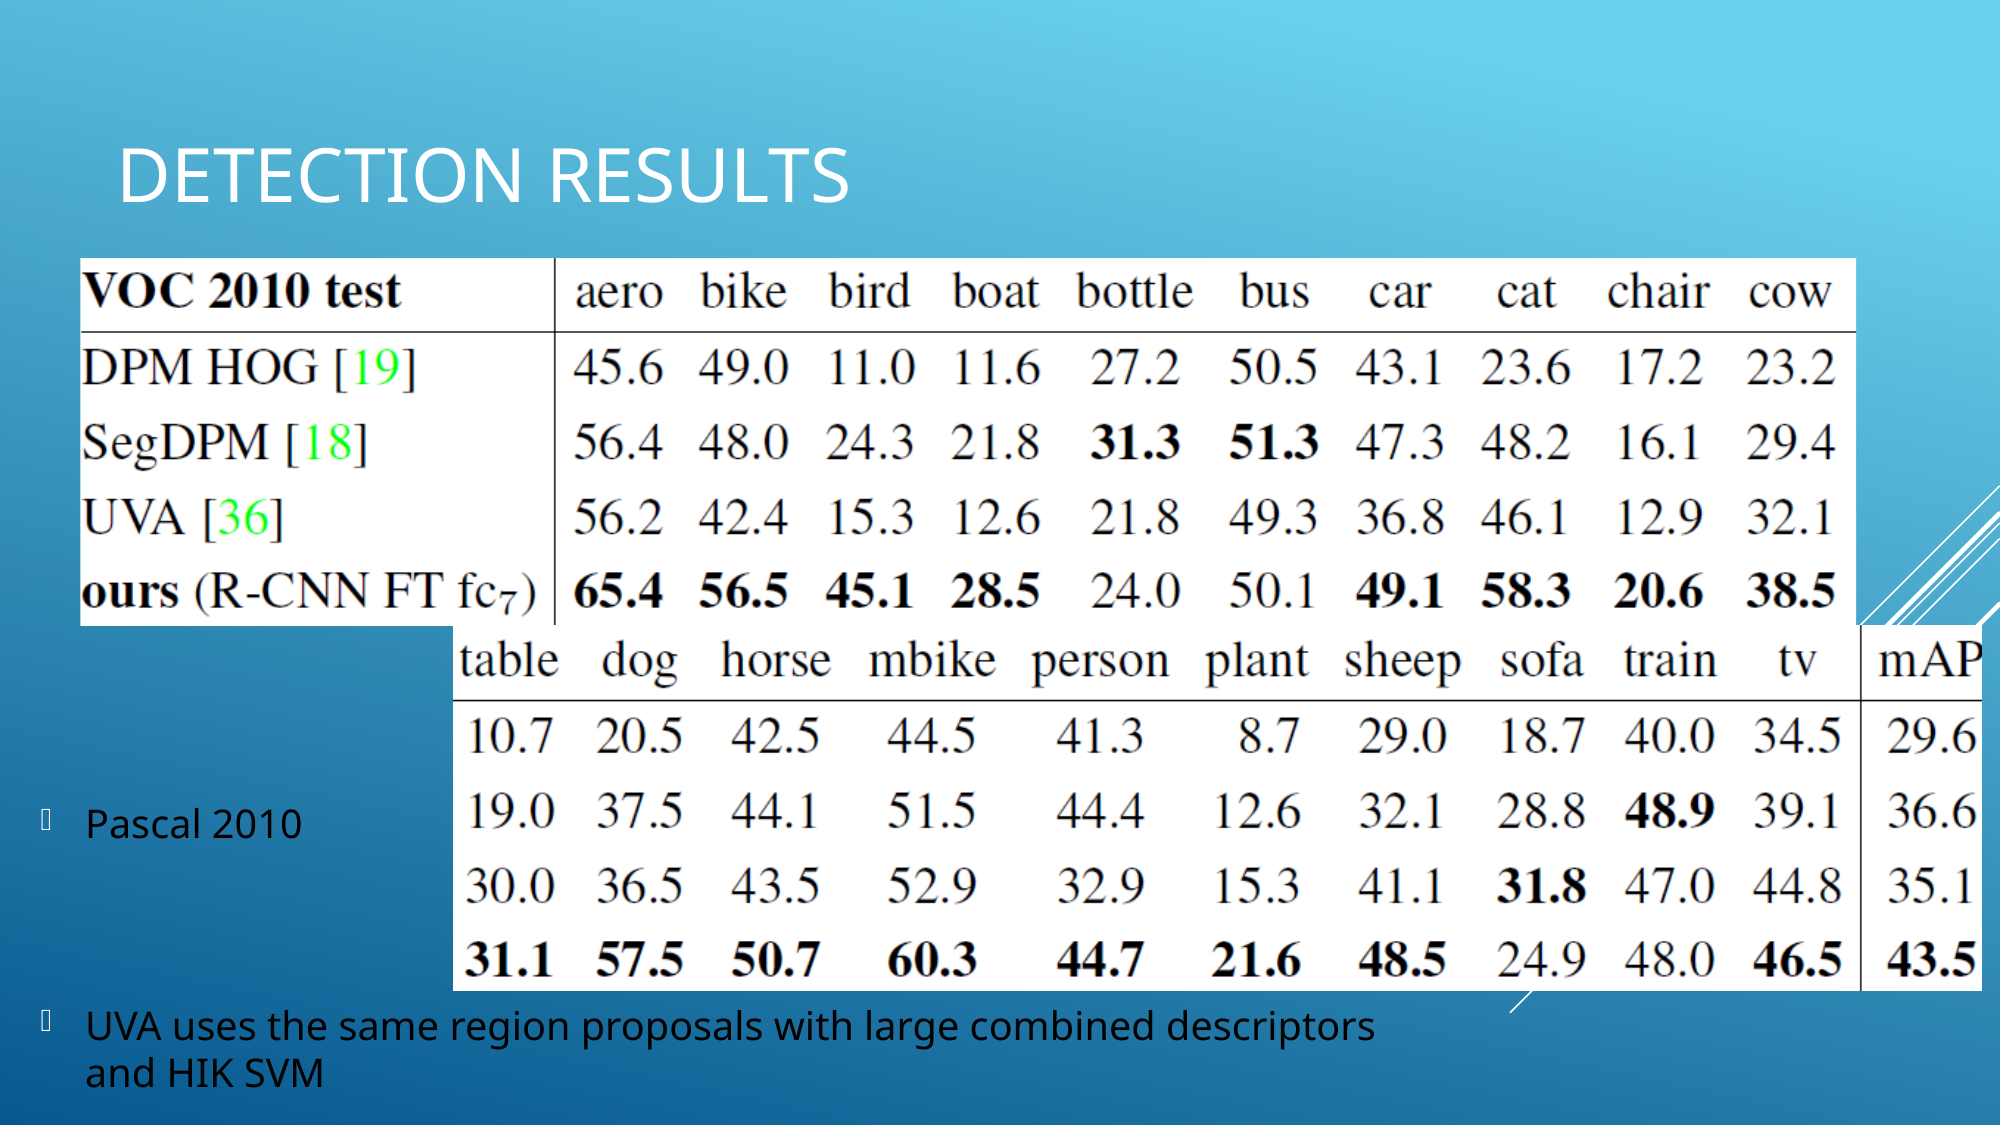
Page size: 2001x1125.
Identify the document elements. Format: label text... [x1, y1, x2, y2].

picture [80, 258, 1983, 991]
title Detection Results [101, 48, 1502, 258]
list Pascal 2010 UVA uses the same region proposals with large combined descriptors and HIK SVM [25, 722, 1426, 1105]
